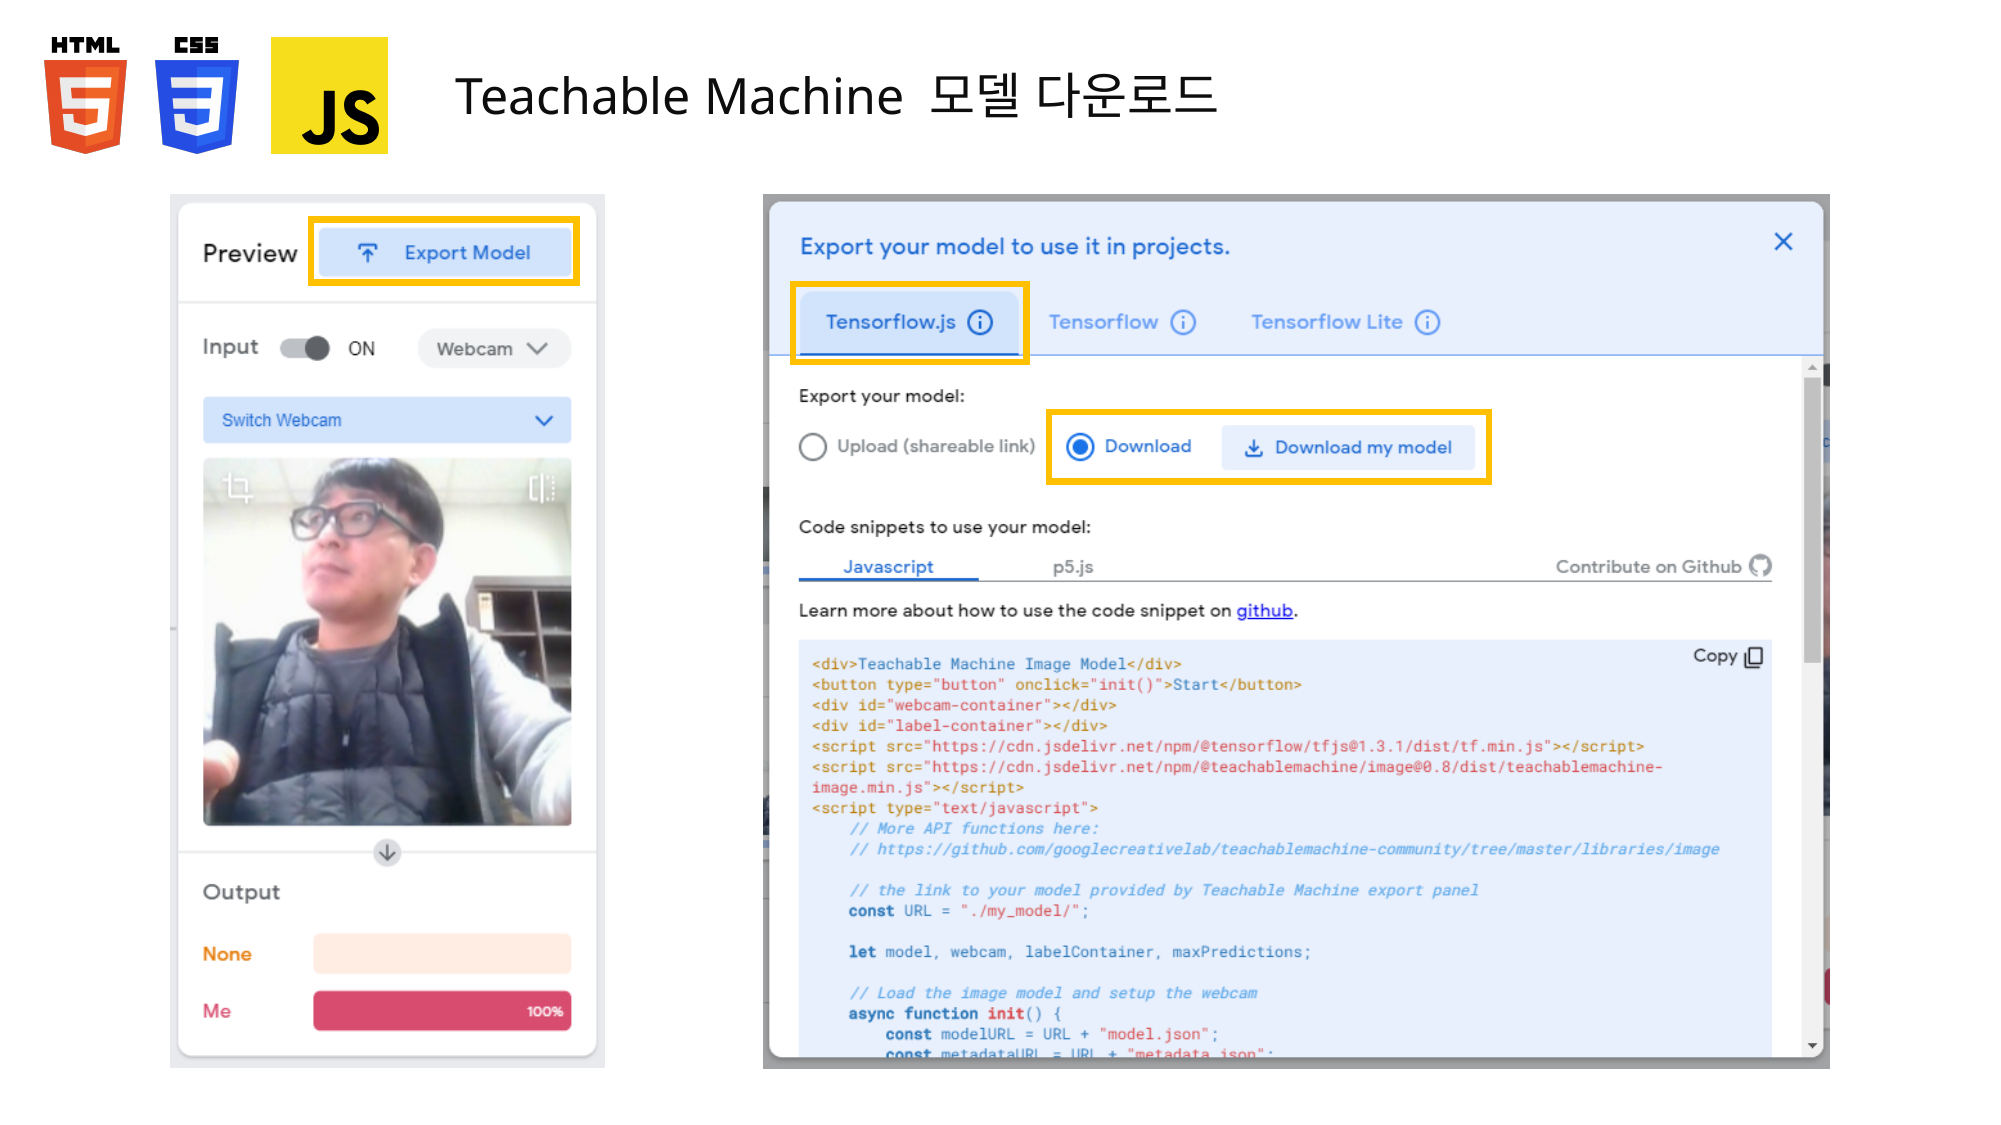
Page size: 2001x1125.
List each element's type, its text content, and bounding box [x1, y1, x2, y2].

picture [271, 37, 388, 154]
picture [170, 194, 605, 1068]
picture [763, 194, 1830, 1069]
text_box Teachable Machine 모델 다운로드 [441, 57, 1235, 133]
picture [27, 37, 144, 154]
picture [155, 37, 239, 154]
